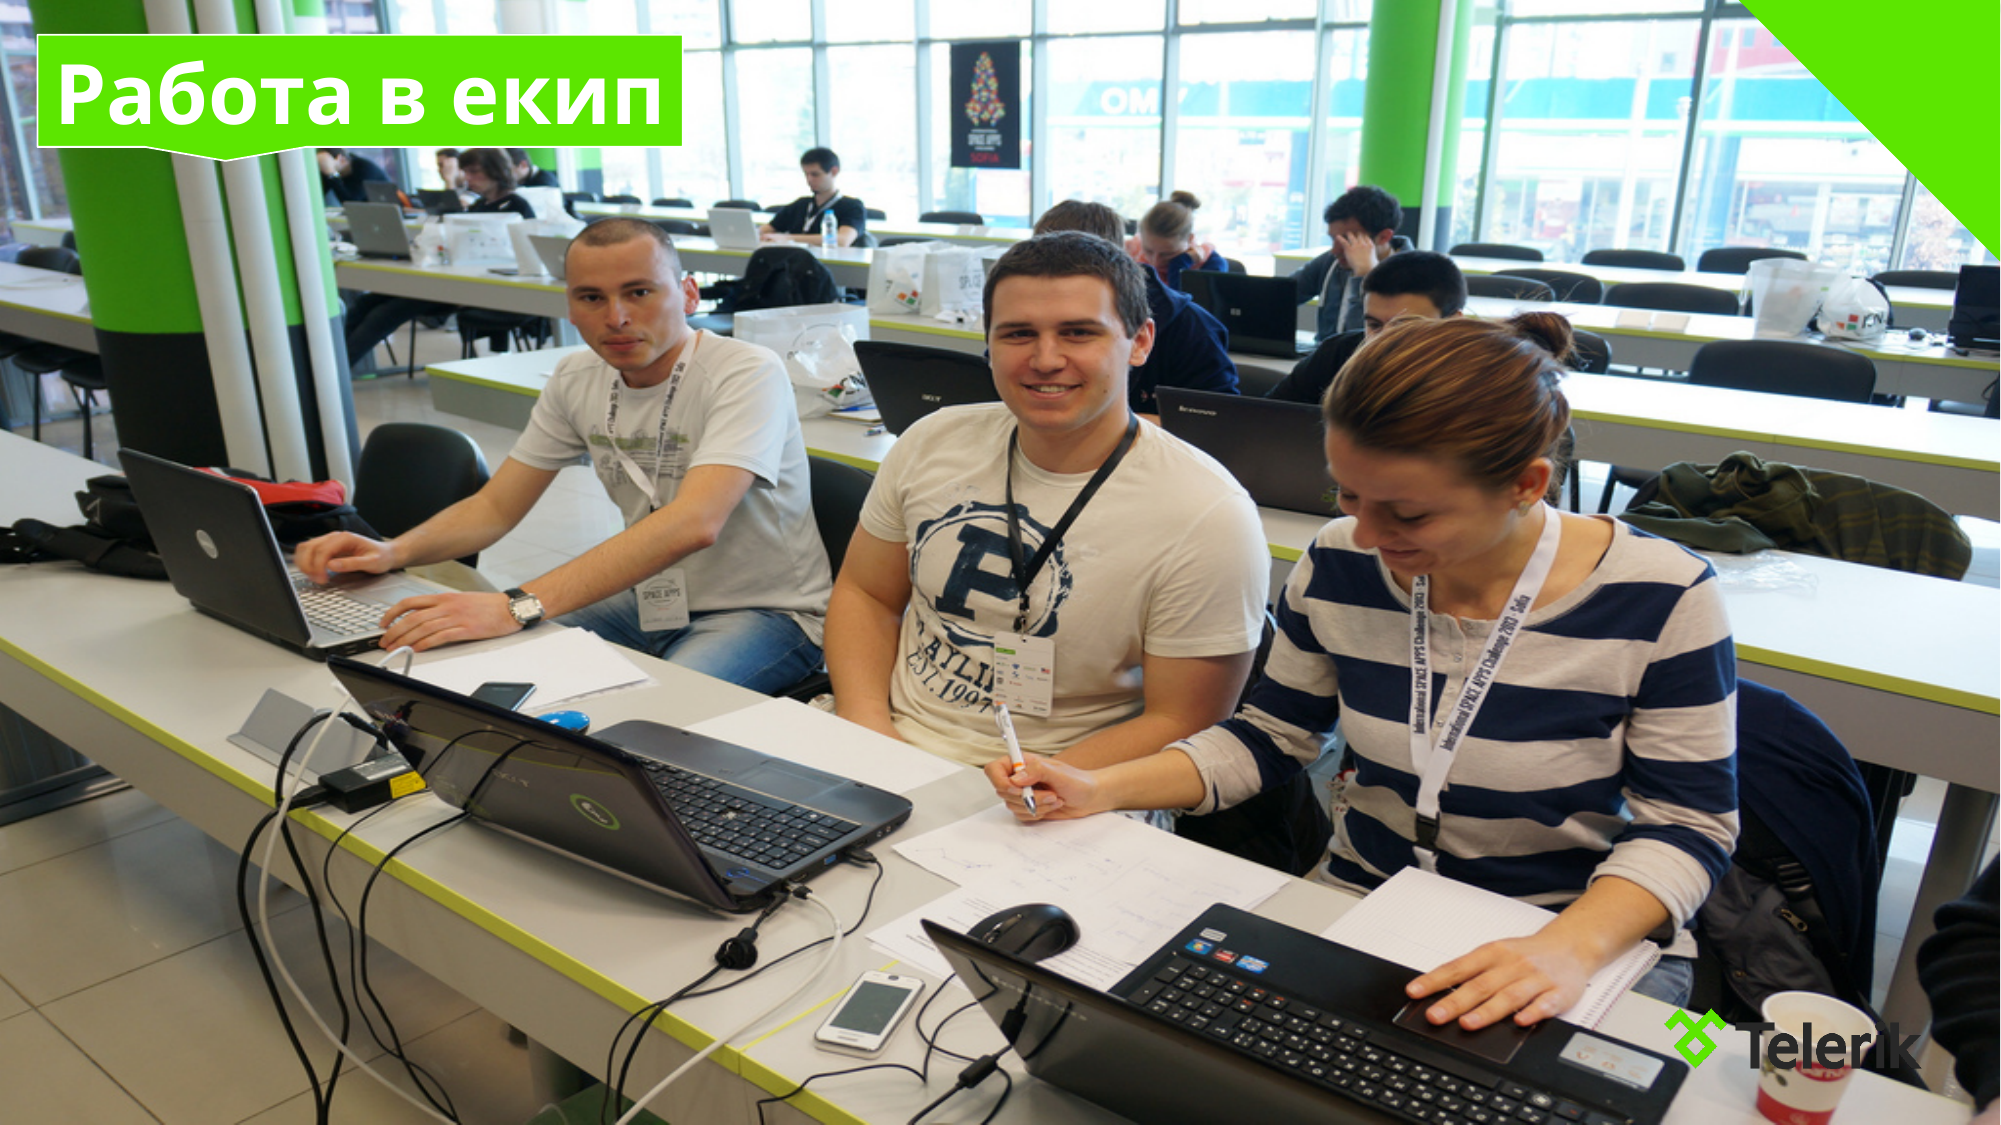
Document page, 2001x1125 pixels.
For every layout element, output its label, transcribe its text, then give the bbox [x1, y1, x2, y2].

picture [0, 0, 2001, 1125]
text_box Работа в екип [36, 33, 684, 162]
